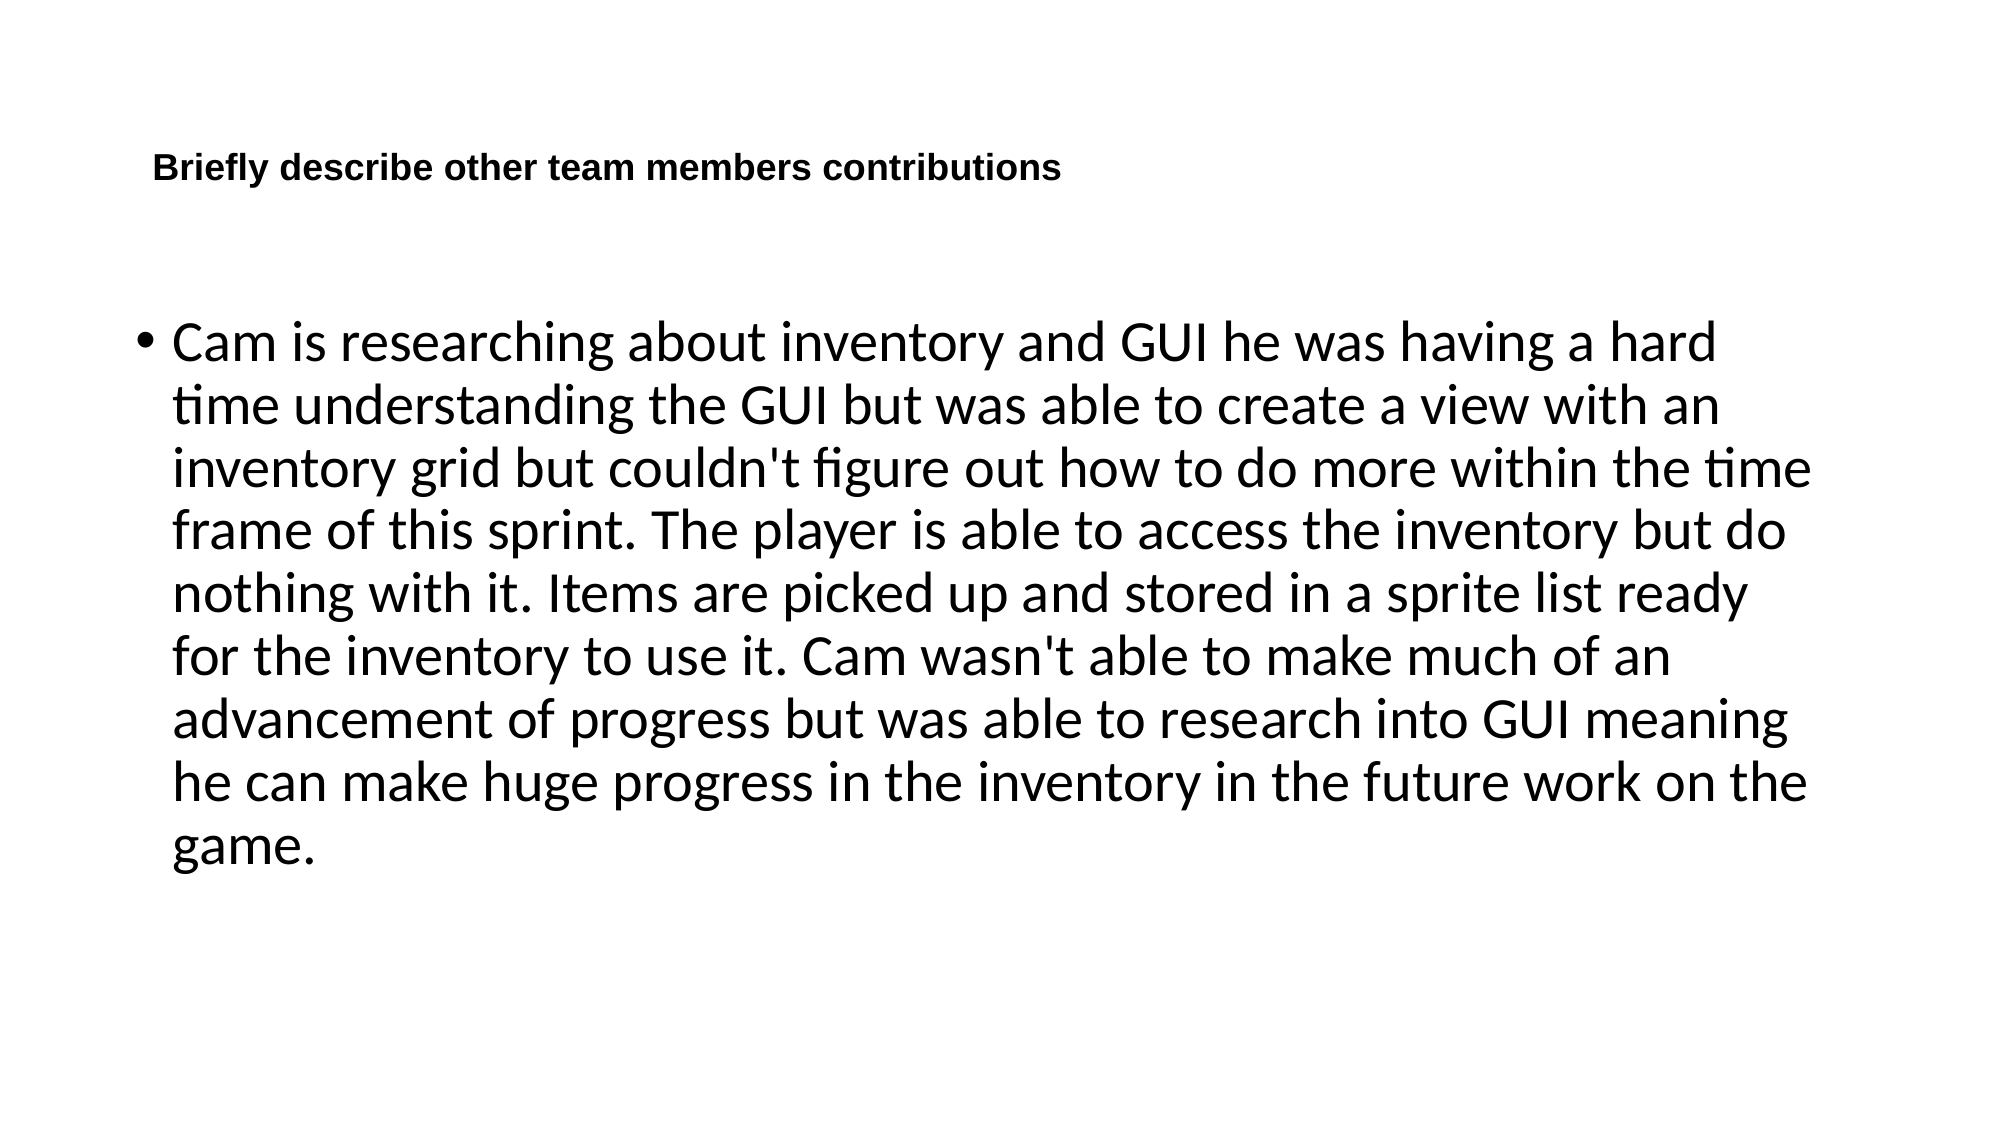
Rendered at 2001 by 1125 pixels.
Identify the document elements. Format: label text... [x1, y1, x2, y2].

title Briefly describe other team members contributions [137, 59, 1863, 278]
list Cam is researching about inventory and GUI he was having a hard time understanding the GUI but was able to create a view with an inventory grid but couldn't figure out how to do more within the time frame of this sprint. The player is able to access the inventory but do nothing with it. Items are picked up and stored in a sprite list ready for the inventory to use it. Cam wasn't able to make much of an advancement of progress but was able to research into GUI meaning he can make huge progress in the inventory in the future work on the game. [120, 303, 1846, 1018]
